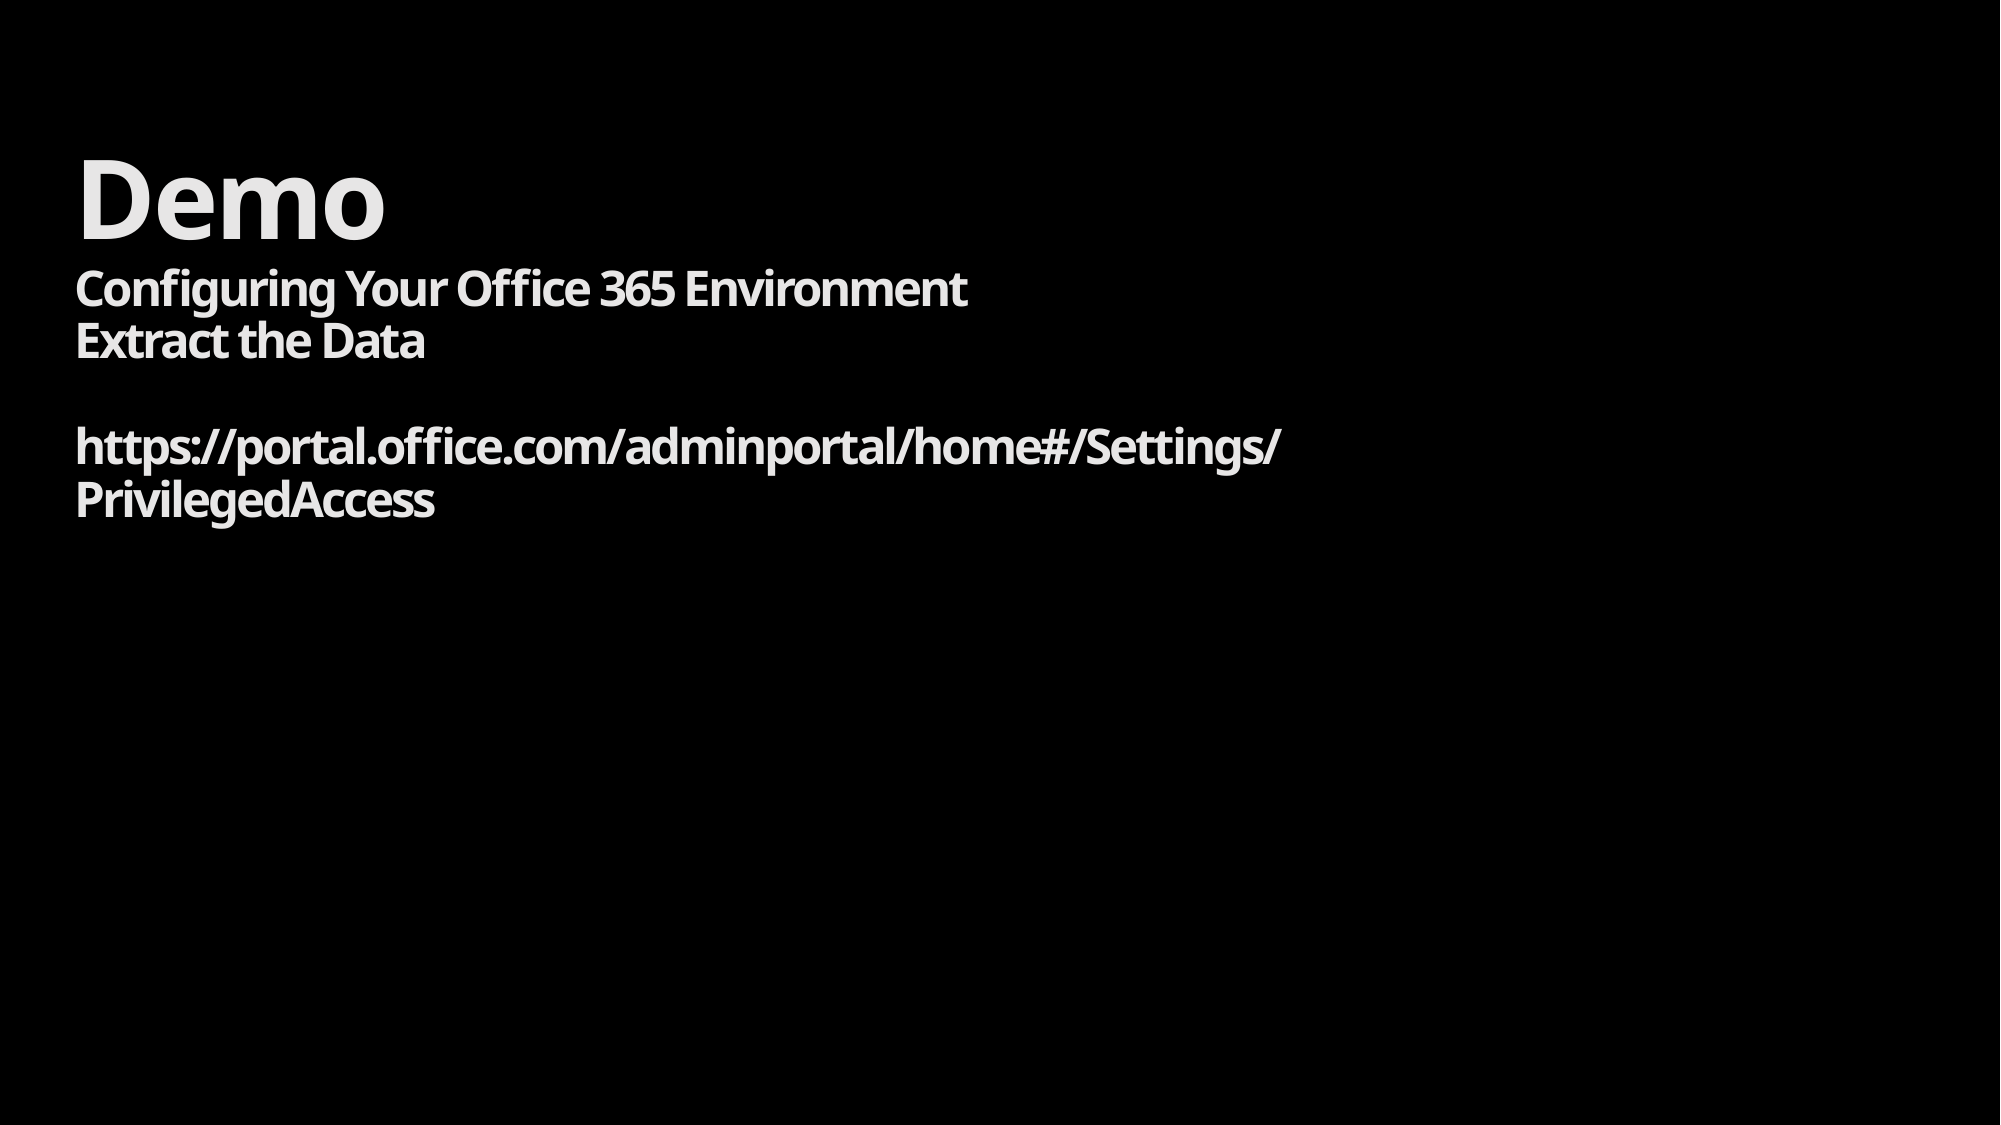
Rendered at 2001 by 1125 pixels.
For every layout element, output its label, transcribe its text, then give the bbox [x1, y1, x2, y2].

title Demo Configuring Your Office 365 Environment Extract the Data https://portal.office.com/adminportal/home#/Settings/PrivilegedAccess [74, 144, 1298, 729]
